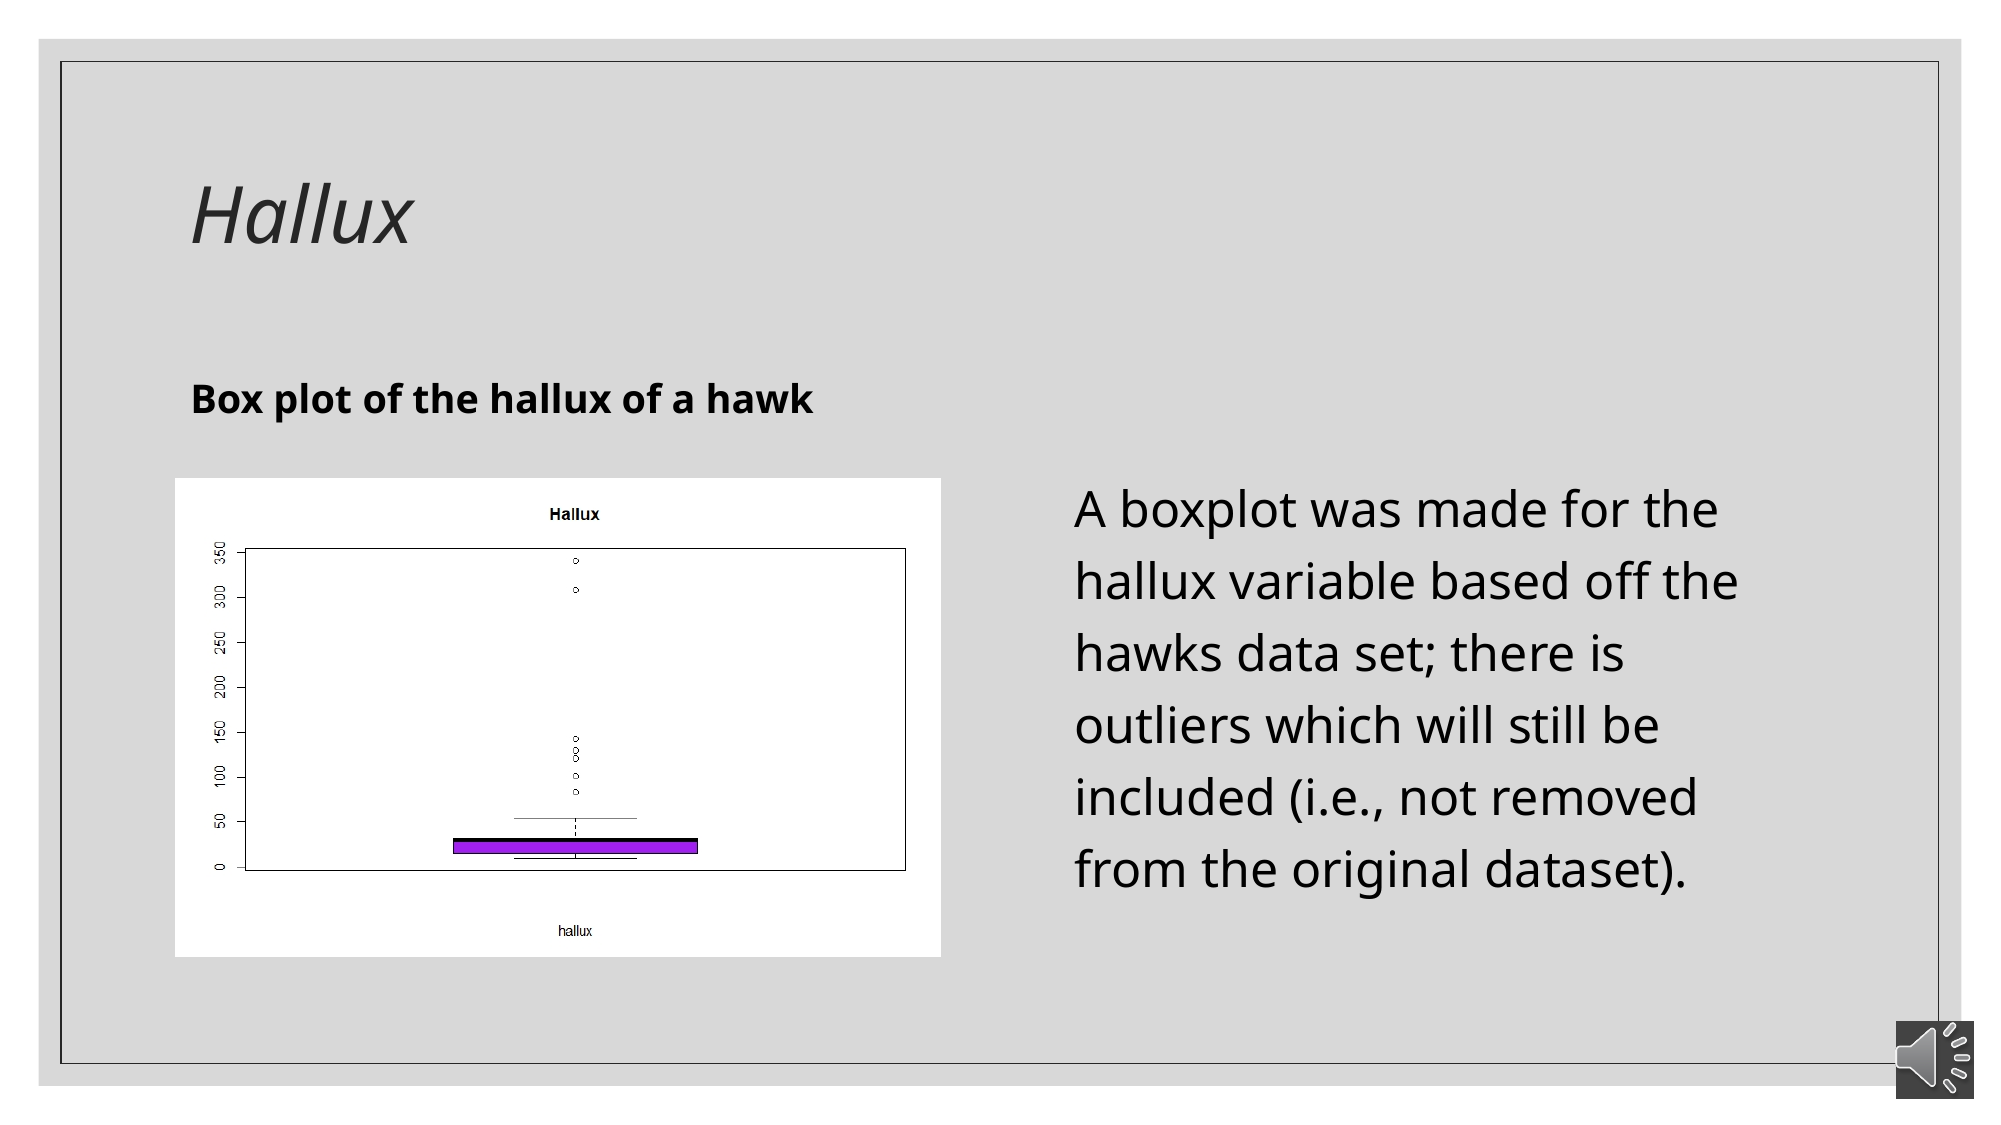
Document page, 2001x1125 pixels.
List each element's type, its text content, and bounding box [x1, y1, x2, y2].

picture [1894, 1019, 1975, 1100]
list A boxplot was made for the hallux variable based off the hawks data set; there is outliers which will still be included (i.e., not removed from the original dataset). [1059, 458, 1825, 978]
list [175, 478, 941, 957]
title Hallux [174, 105, 1825, 331]
list Box plot of the hallux of a hawk [175, 340, 941, 446]
